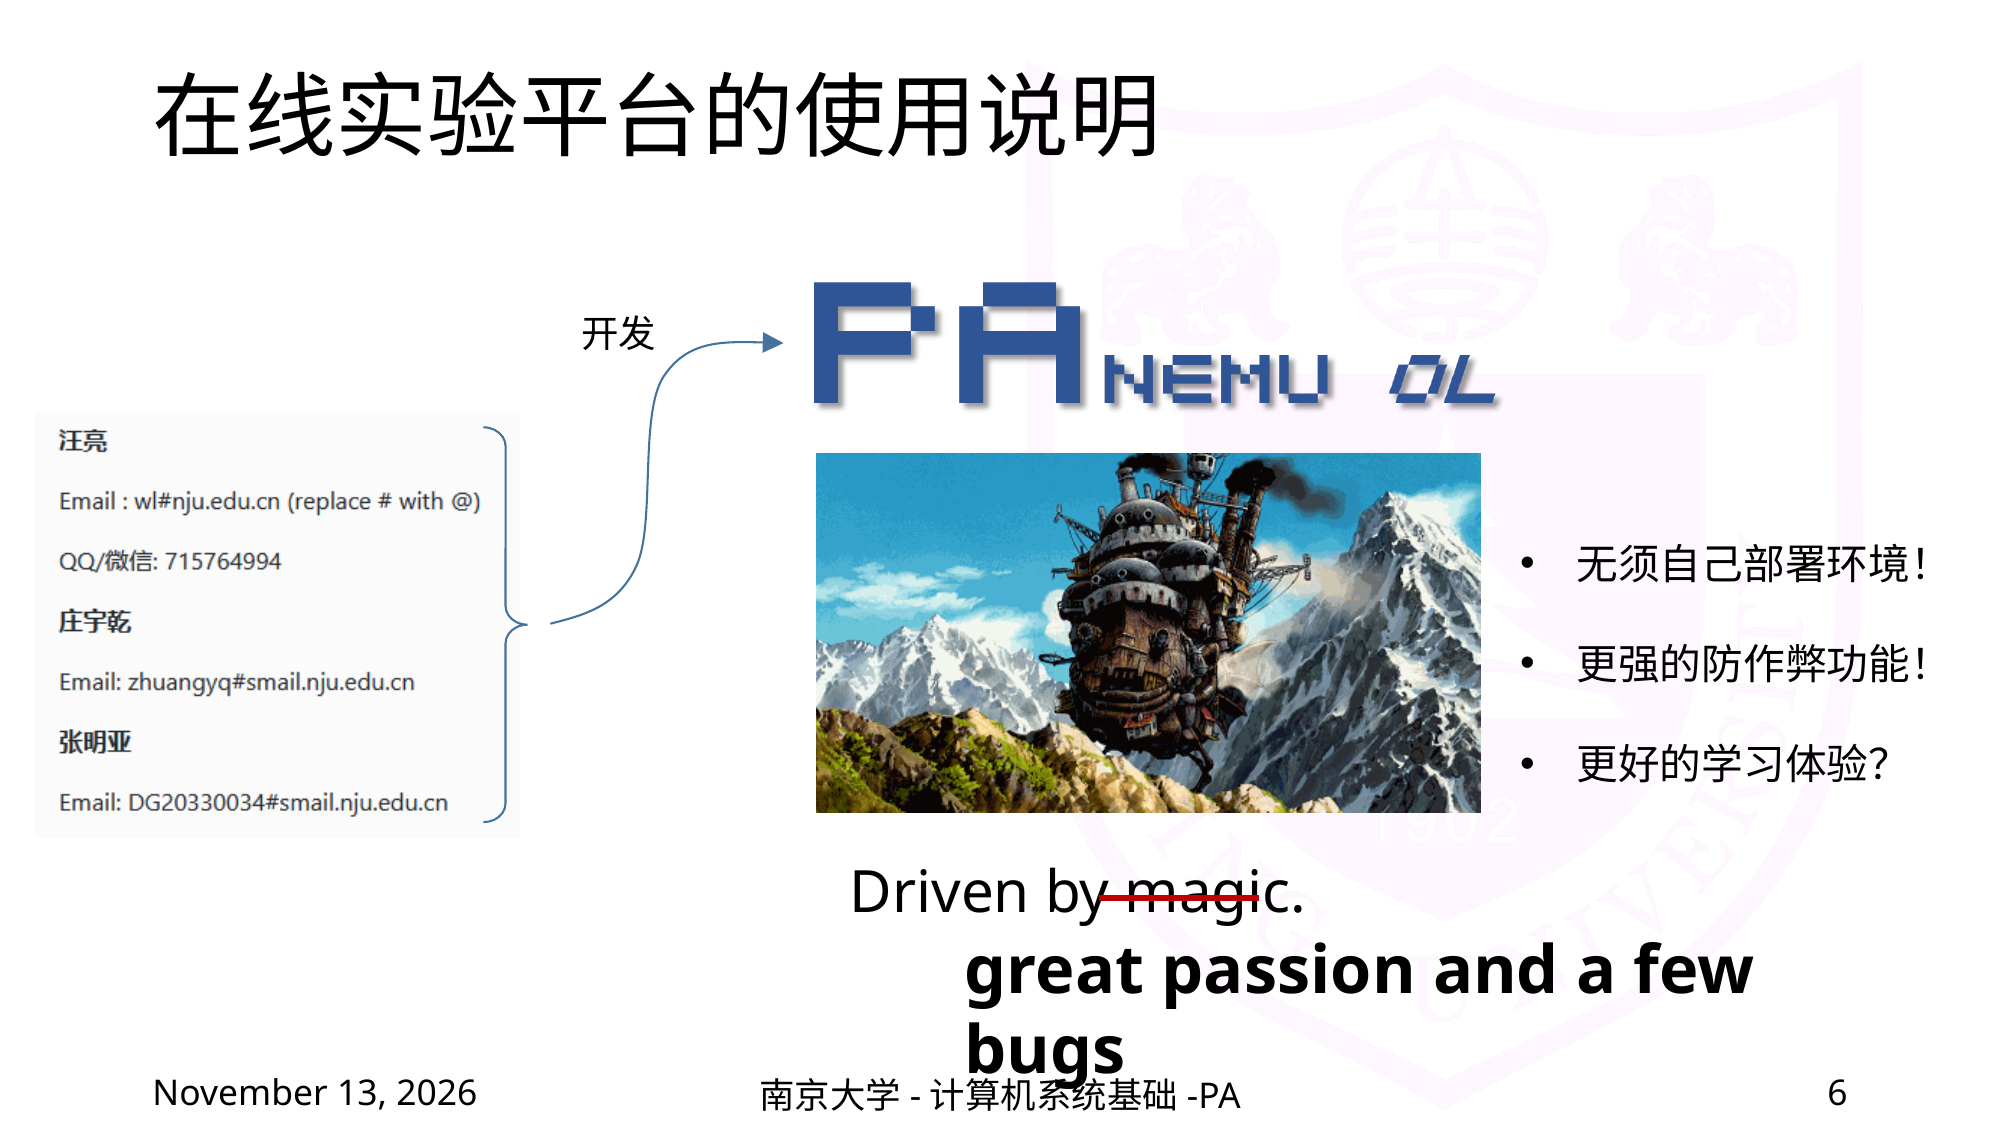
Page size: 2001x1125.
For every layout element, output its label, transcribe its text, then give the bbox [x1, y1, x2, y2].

text_box great passion and a few bugs [949, 919, 1838, 1094]
picture [35, 413, 520, 838]
title 在线实验平台的使用说明 [137, 59, 1863, 181]
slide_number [137, 1064, 588, 1125]
picture [725, 184, 1583, 813]
slide_number 6 [1412, 1064, 1863, 1125]
text_box 无须自己部署环境！ 更强的防作弊功能！ 更好的学习体验？ [1505, 480, 1935, 796]
footer 南京大学-计算机系统基础-PA [662, 1064, 1338, 1125]
text_box Driven by magic. [835, 847, 1492, 932]
text_box 开发 [566, 302, 725, 362]
text_box [520, 622, 528, 627]
text_box [550, 341, 725, 625]
